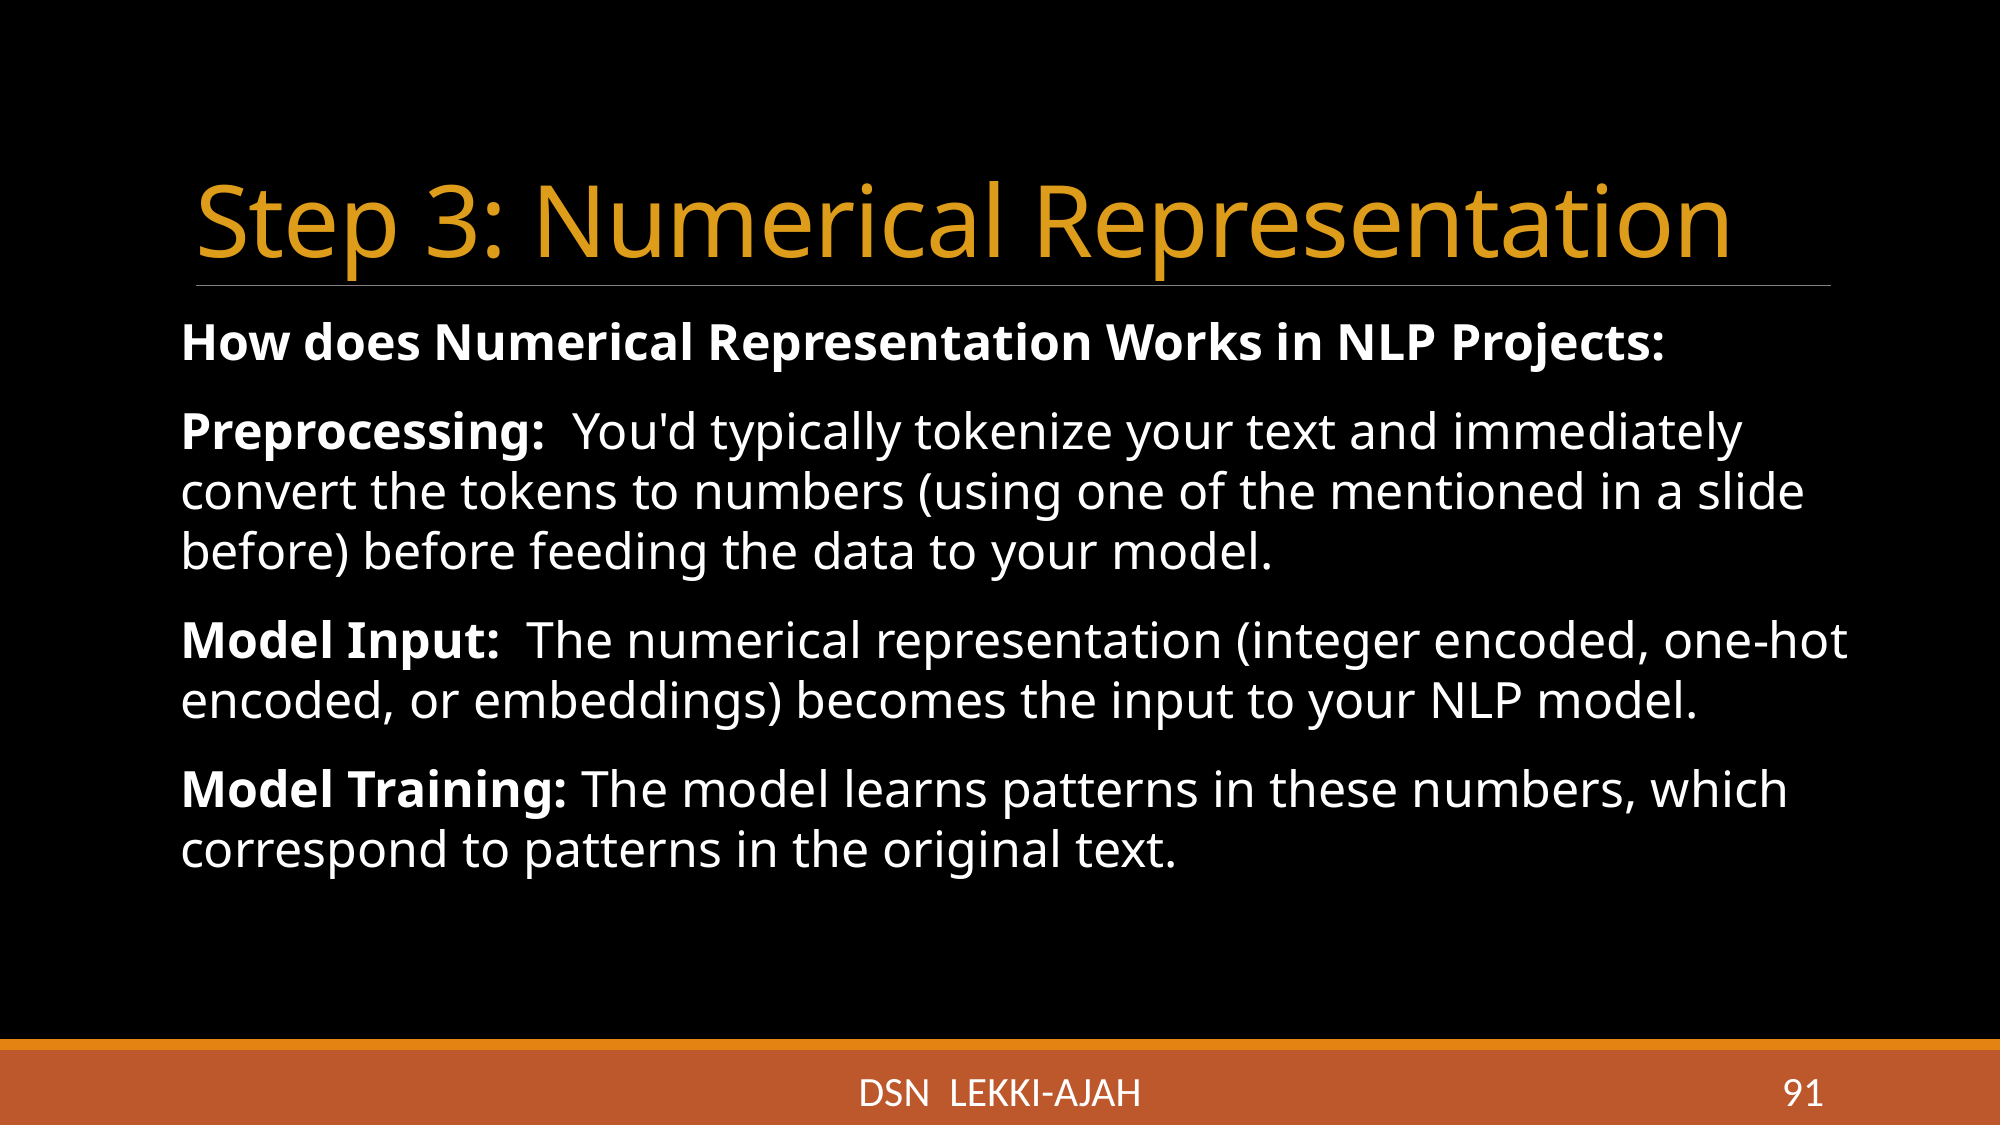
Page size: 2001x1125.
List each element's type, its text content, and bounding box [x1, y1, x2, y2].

title Step 3: Numerical Representation [180, 47, 1830, 285]
slide_number 91 [1624, 1059, 1840, 1120]
list How does Numerical Representation Works in NLP Projects: Preprocessing: You'd typically tokenize your text and immediately convert the tokens to numbers (using one of the mentioned in a slide before) before feeding the data to your model. Model Input: The numerical representation (integer encoded, one-hot encoded, or embeddings) becomes the input to your NLP model. Model Training: The model learns patterns in these numbers, which correspond to patterns in the original text. [180, 302, 1887, 1054]
text_box [277, 919, 933, 1054]
footer DSN LEKKI-AJAH [604, 1059, 1396, 1120]
